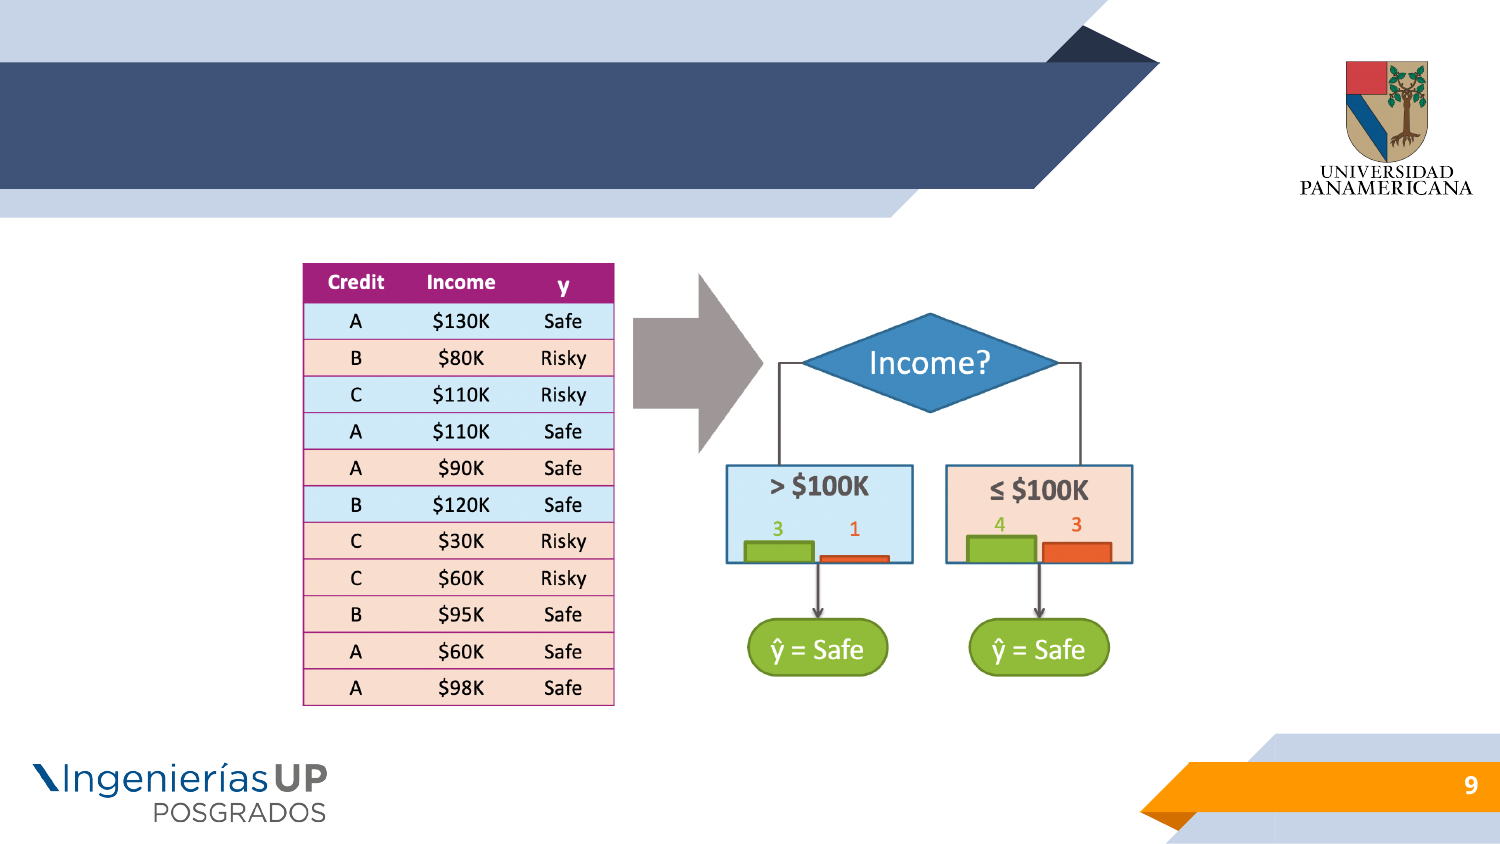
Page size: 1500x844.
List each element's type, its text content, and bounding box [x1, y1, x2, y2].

picture [1286, 44, 1490, 210]
slide_number 9 [1249, 760, 1494, 813]
picture [15, 737, 344, 844]
picture [282, 237, 1180, 729]
